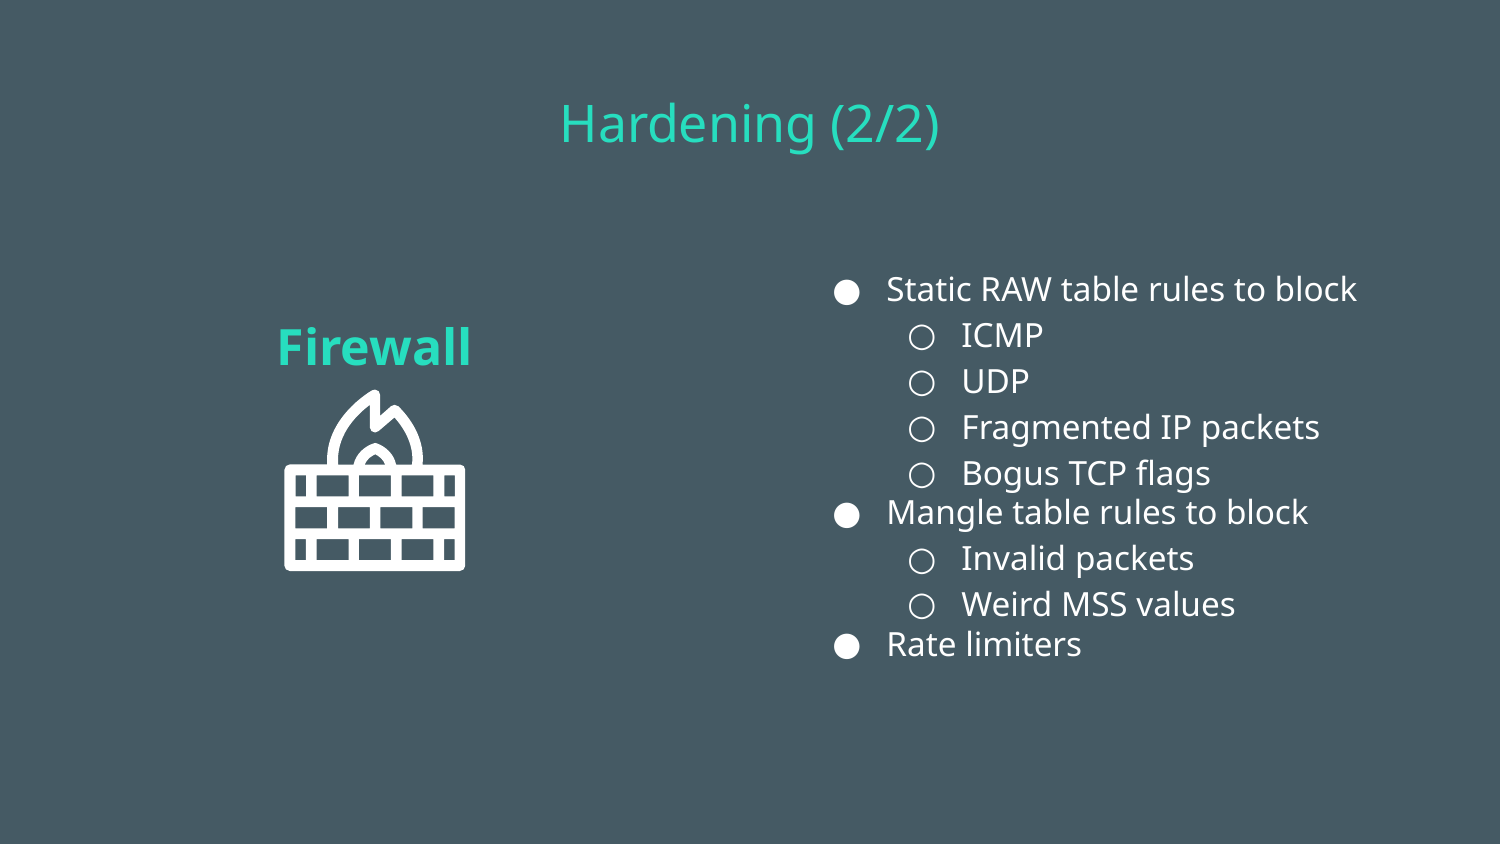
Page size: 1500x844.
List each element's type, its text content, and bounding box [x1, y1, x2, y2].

text_box [284, 389, 466, 572]
list Static RAW table rules to block ICMP UDP Fragmented IP packets Bogus TCP flags Mangle table rules to block Invalid packets Weird MSS values Rate limiters [796, 181, 1500, 751]
subtitle Firewall [185, 313, 565, 378]
title Hardening (2/2) [116, 76, 1383, 169]
